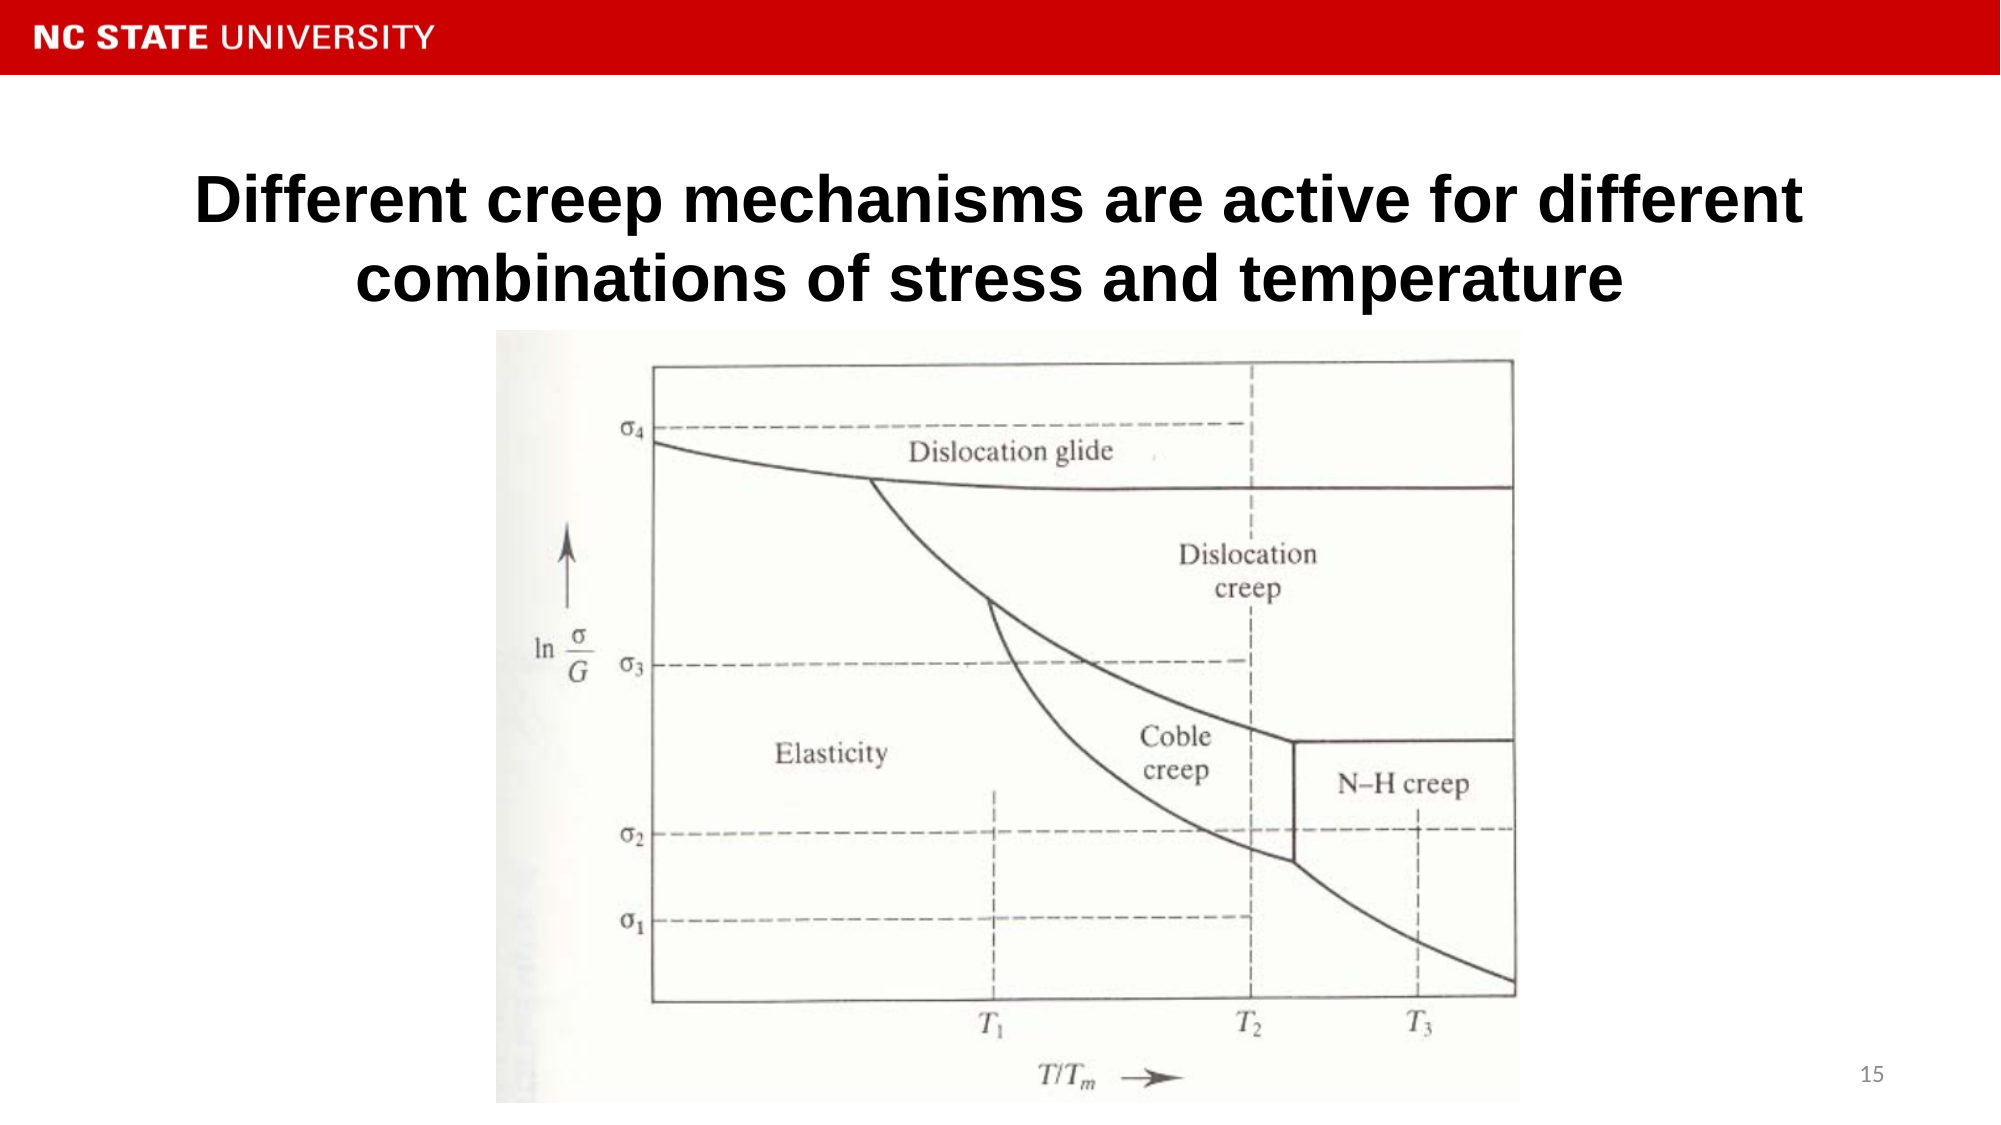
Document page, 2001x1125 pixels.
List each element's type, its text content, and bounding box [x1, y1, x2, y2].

picture [0, 0, 2000, 75]
picture [495, 330, 1521, 1103]
title Different creep mechanisms are active for different combinations of stress and temperature [99, 147, 1900, 323]
slide_number 15 [1525, 1042, 1900, 1103]
